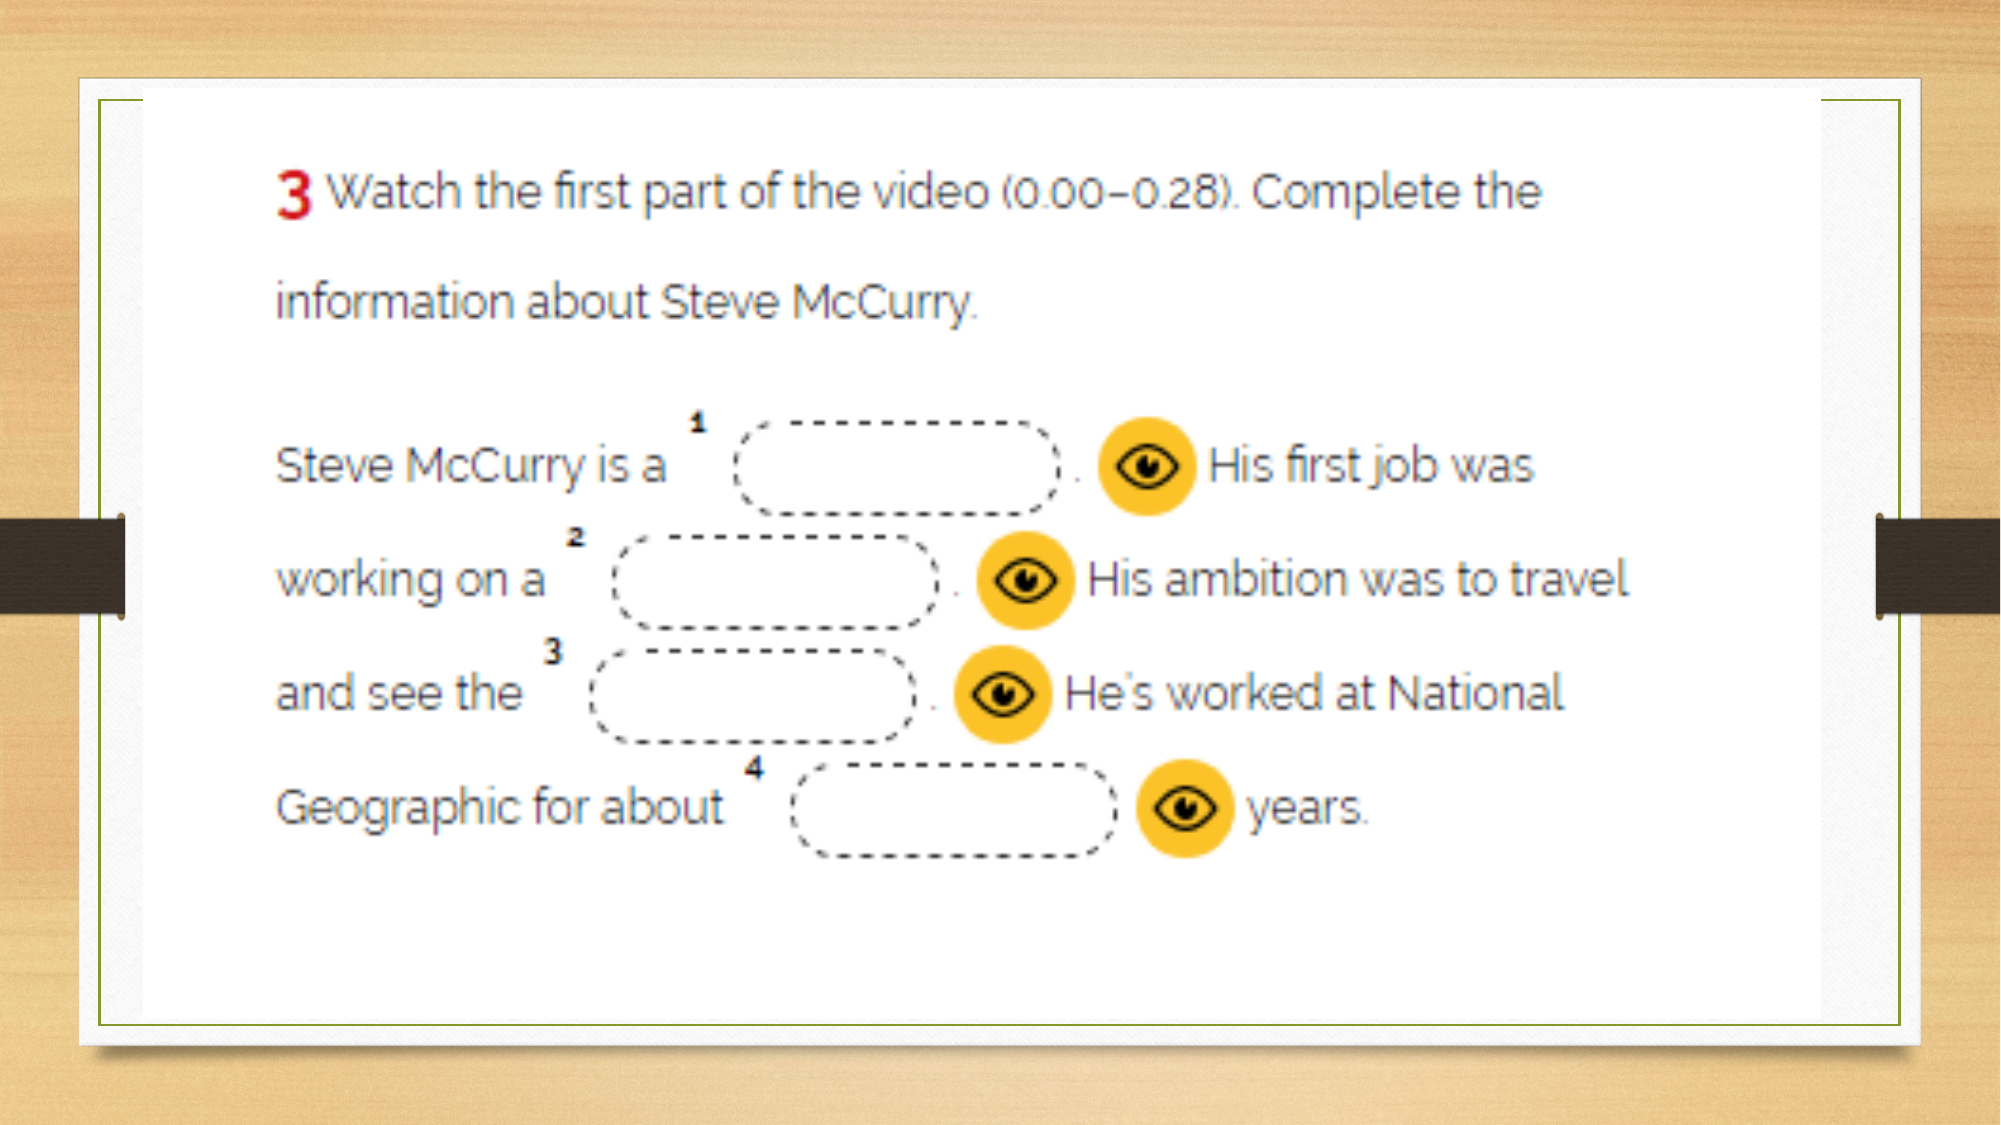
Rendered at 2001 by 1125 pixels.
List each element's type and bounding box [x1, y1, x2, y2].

picture [0, 0, 2001, 1125]
list [143, 88, 1821, 1019]
